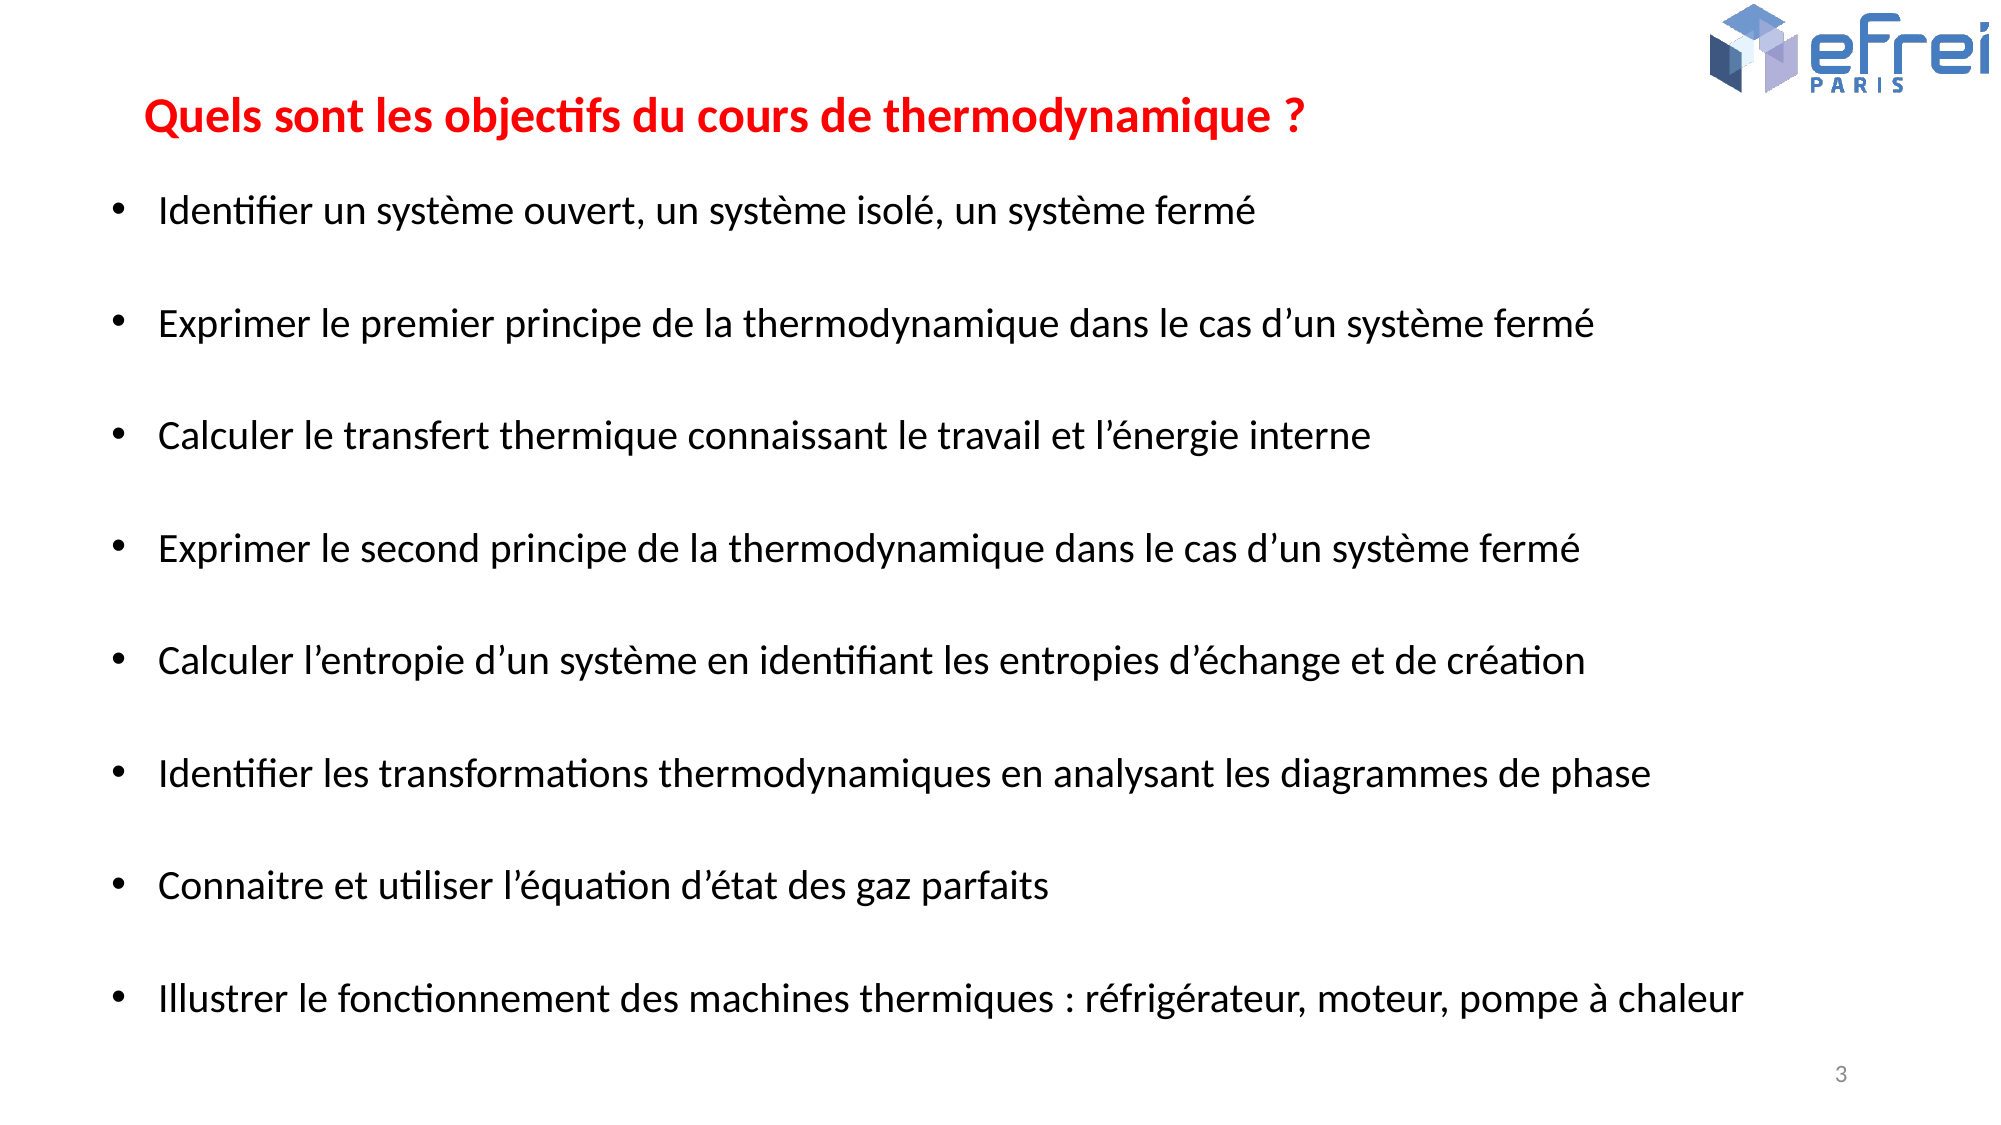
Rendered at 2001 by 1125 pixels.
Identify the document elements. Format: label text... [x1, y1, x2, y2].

picture [1702, 0, 1996, 109]
slide_number 3 [1412, 1042, 1863, 1103]
text_box Identifier un système ouvert, un système isolé, un système fermé Exprimer le premier principe de la thermodynamique dans le cas d’un système fermé Calculer le transfert thermique connaissant le travail et l’énergie interne Exprimer le second principe de la thermodynamique dans le cas d’un système fermé Calculer l’entropie d’un système en identifiant les entropies d’échange et de création Identifier les transformations thermodynamiques en analysant les diagrammes de phase Connaitre et utiliser l’équation d’état des gaz parfaits Illustrer le fonctionnement des machines thermiques : réfrigérateur, moteur, pompe à chaleur [96, 125, 1863, 1029]
text_box Quels sont les objectifs du cours de thermodynamique ? [129, 75, 1371, 125]
